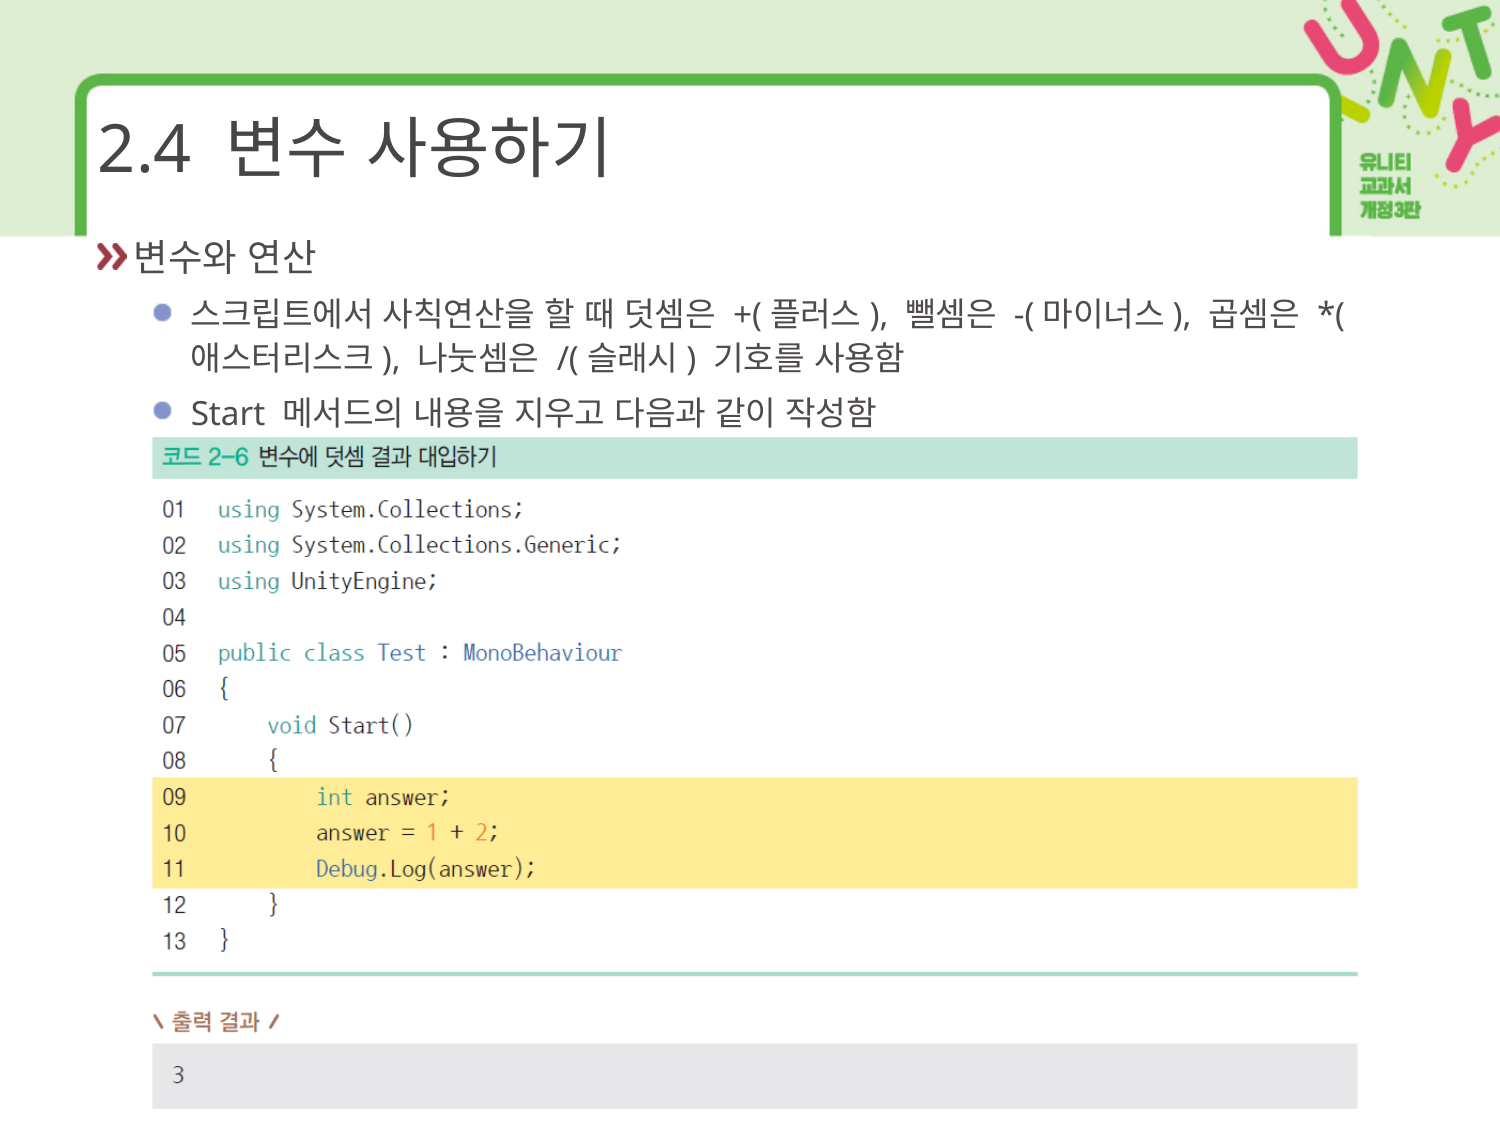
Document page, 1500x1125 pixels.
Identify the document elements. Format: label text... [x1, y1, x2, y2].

list 변수와 연산 스크립트에서 사칙연산을 할 때 덧셈은 +(플러스), 뺄셈은 -(마이너스), 곱셈은 *(애스터리스크), 나눗셈은 /(슬래시) 기호를 사용함 Start 메서드의 내용을 지우고 다음과 같이 작성함 [81, 222, 1412, 1037]
picture [0, 0, 1500, 1125]
title 2.4 변수 사용하기 [82, 61, 1413, 193]
